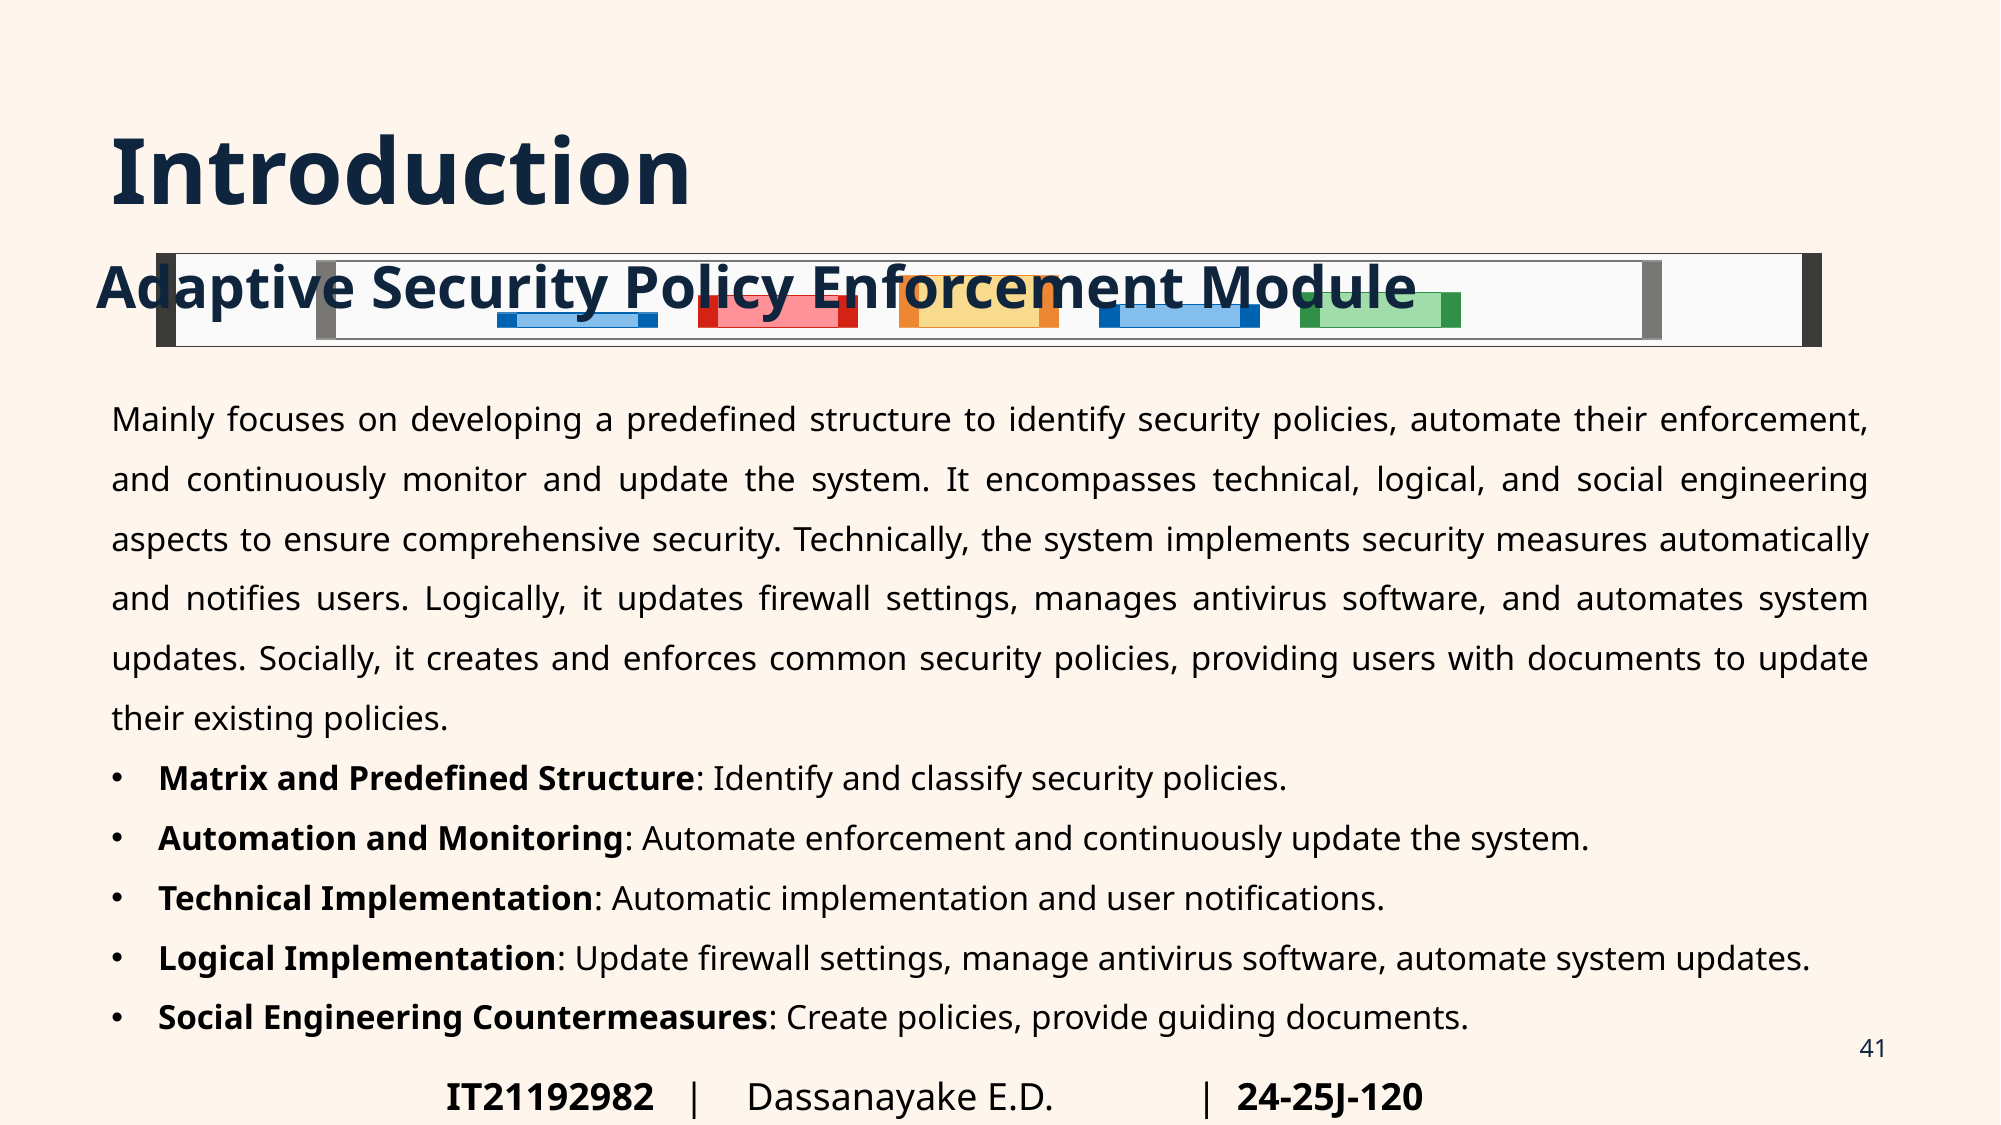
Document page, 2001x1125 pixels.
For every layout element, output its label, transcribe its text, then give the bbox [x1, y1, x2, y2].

text_box IT21192982 | Dassanayake E.D. | 24-25J-120 [431, 1064, 1551, 1125]
text_box Adaptive Security Policy Enforcement Module [96, 249, 1883, 352]
slide_number 41 [1836, 1020, 1912, 1080]
title Introduction [96, 83, 1822, 249]
text_box Mainly focuses on developing a predefined structure to identify security policies, automate their enforcement, and continuously monitor and update the system. It encompasses technical, logical, and social engineering aspects to ensure comprehensive security. Technically, the system implements security measures automatically and notifies users. Logically, it updates firewall settings, manages antivirus software, and automates system updates. Socially, it creates and enforces common security policies, providing users with documents to update their existing policies. Matrix and Predefined Structure: Identify and classify security policies. Automation and Monitoring: Automate enforcement and continuously update the system. Technical Implementation: Automatic implementation and user notifications. Logical Implementation: Update firewall settings, manage antivirus software, automate system updates. Social Engineering Countermeasures: Create policies, provide guiding documents. [96, 370, 1887, 1045]
